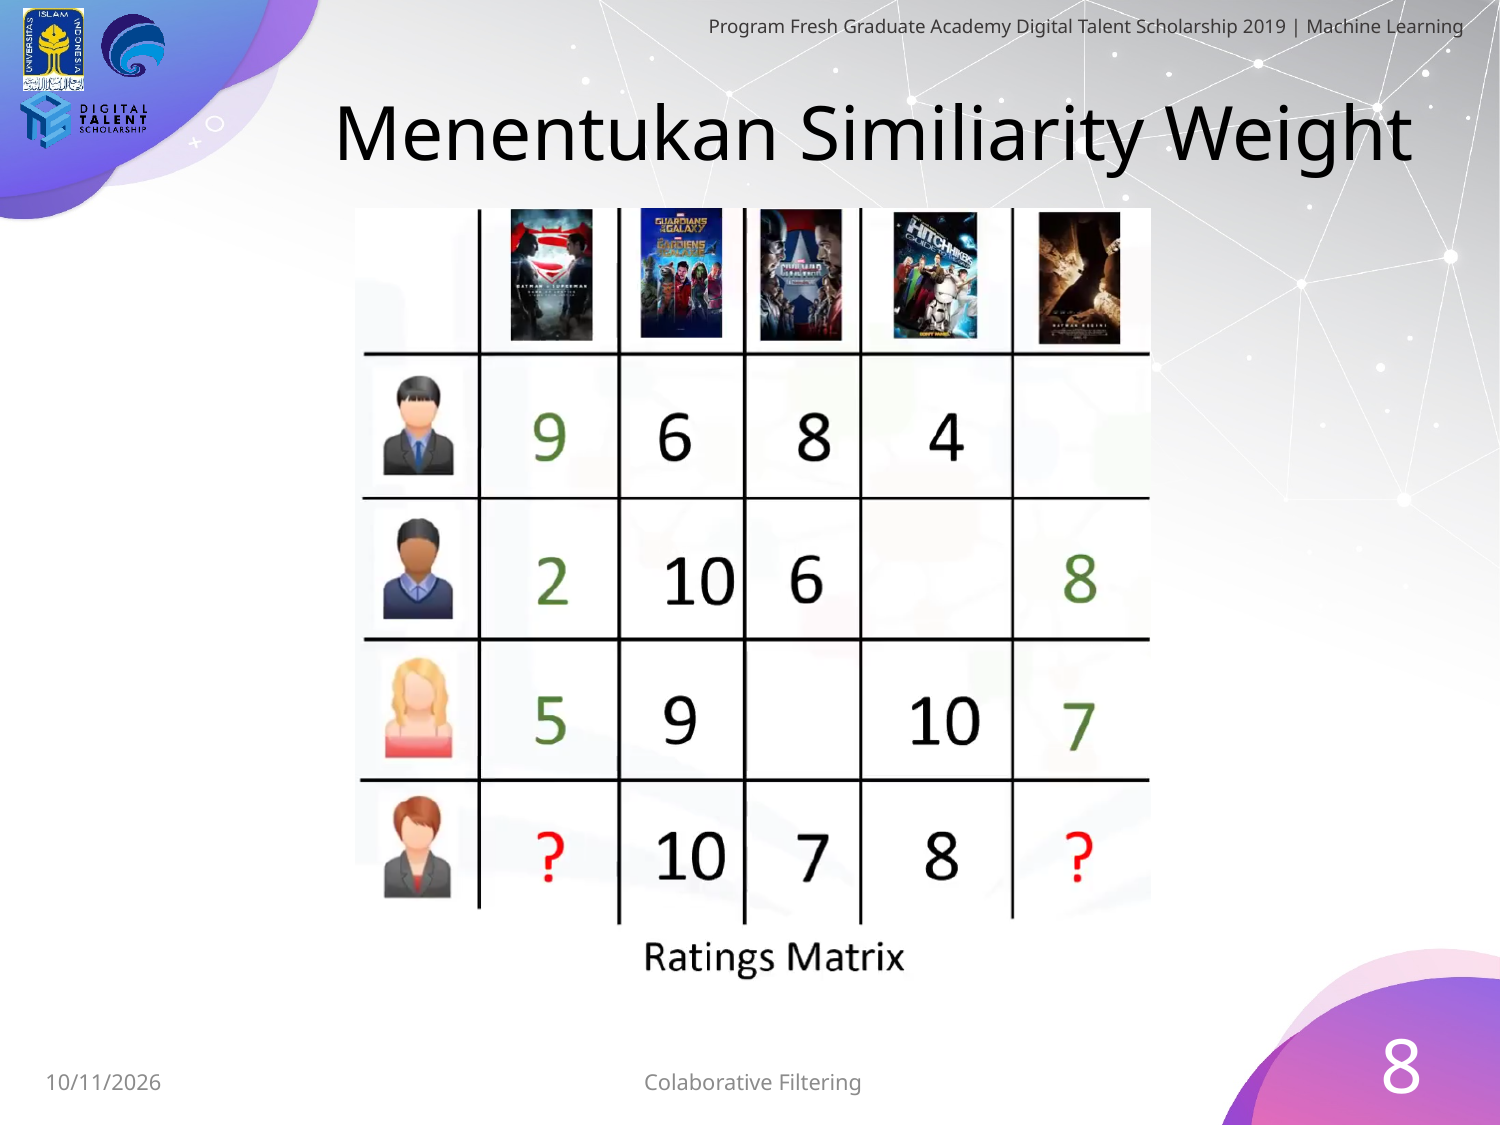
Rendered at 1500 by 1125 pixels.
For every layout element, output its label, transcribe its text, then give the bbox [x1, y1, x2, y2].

title Menentukan Similiarity Weight [271, 66, 1477, 207]
slide_number 8 [1327, 1025, 1477, 1115]
footer Colaborative Filtering [386, 1053, 1121, 1114]
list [355, 208, 1151, 984]
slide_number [30, 1053, 272, 1114]
picture [0, 0, 1500, 1125]
